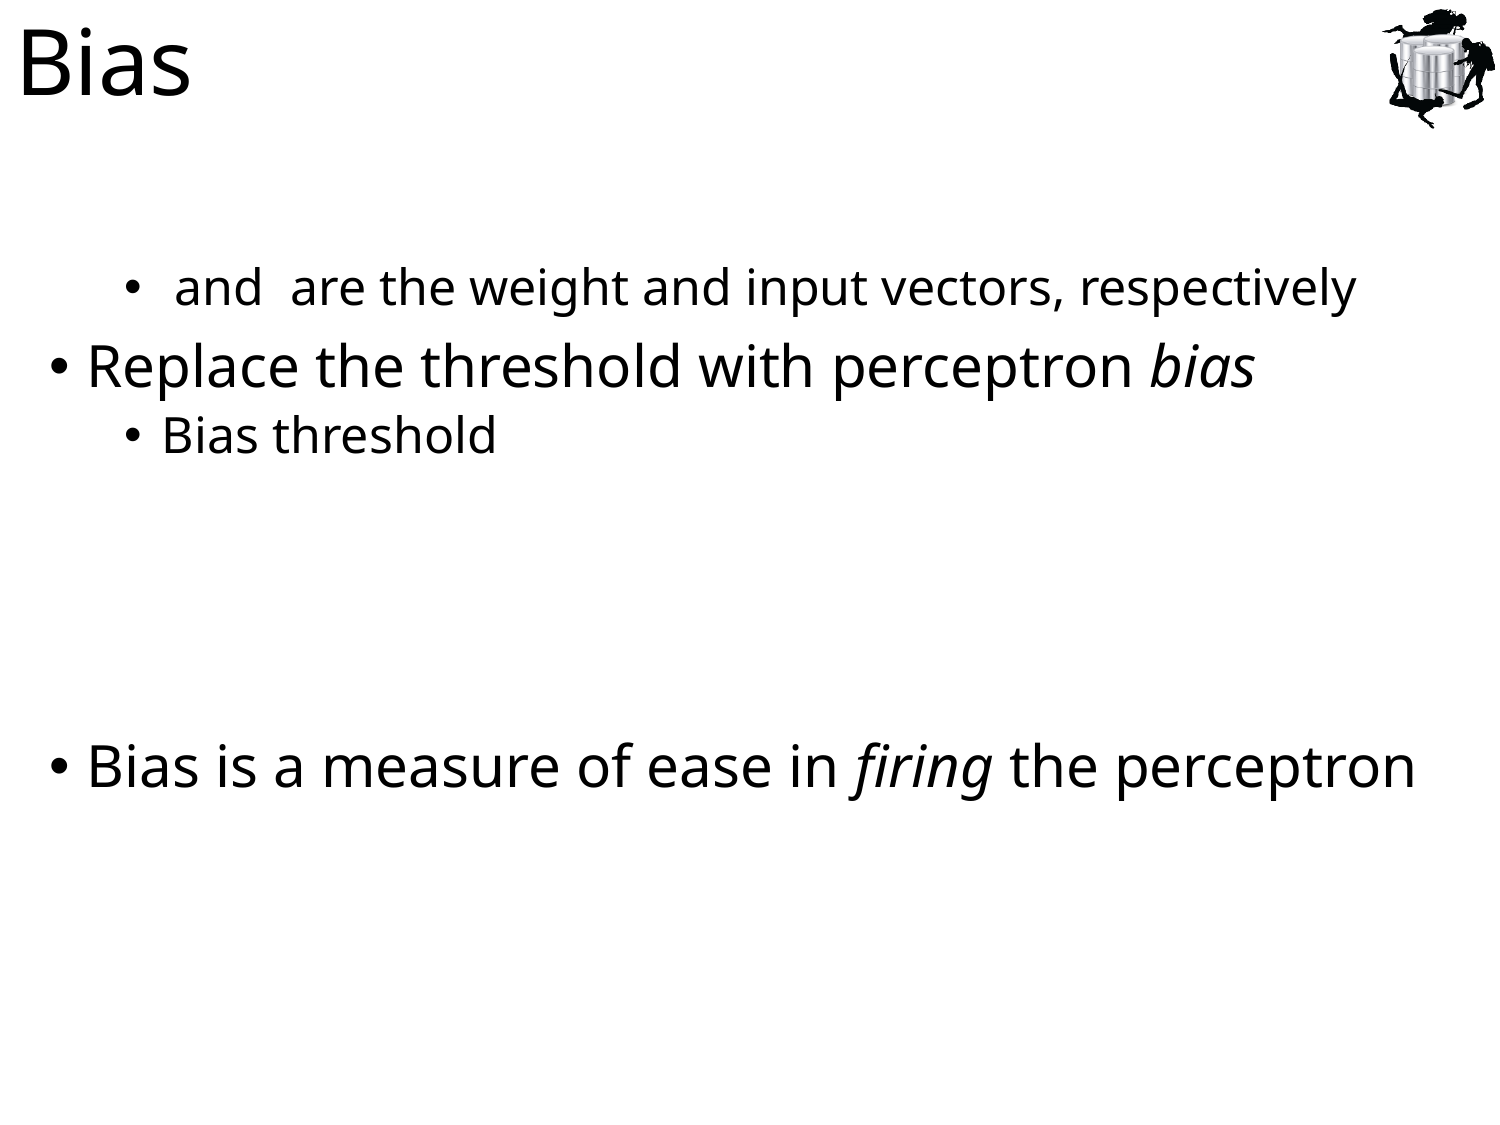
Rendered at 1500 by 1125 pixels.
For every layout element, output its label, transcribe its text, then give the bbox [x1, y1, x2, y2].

title Bias [0, 0, 1377, 131]
picture [1377, 5, 1498, 131]
